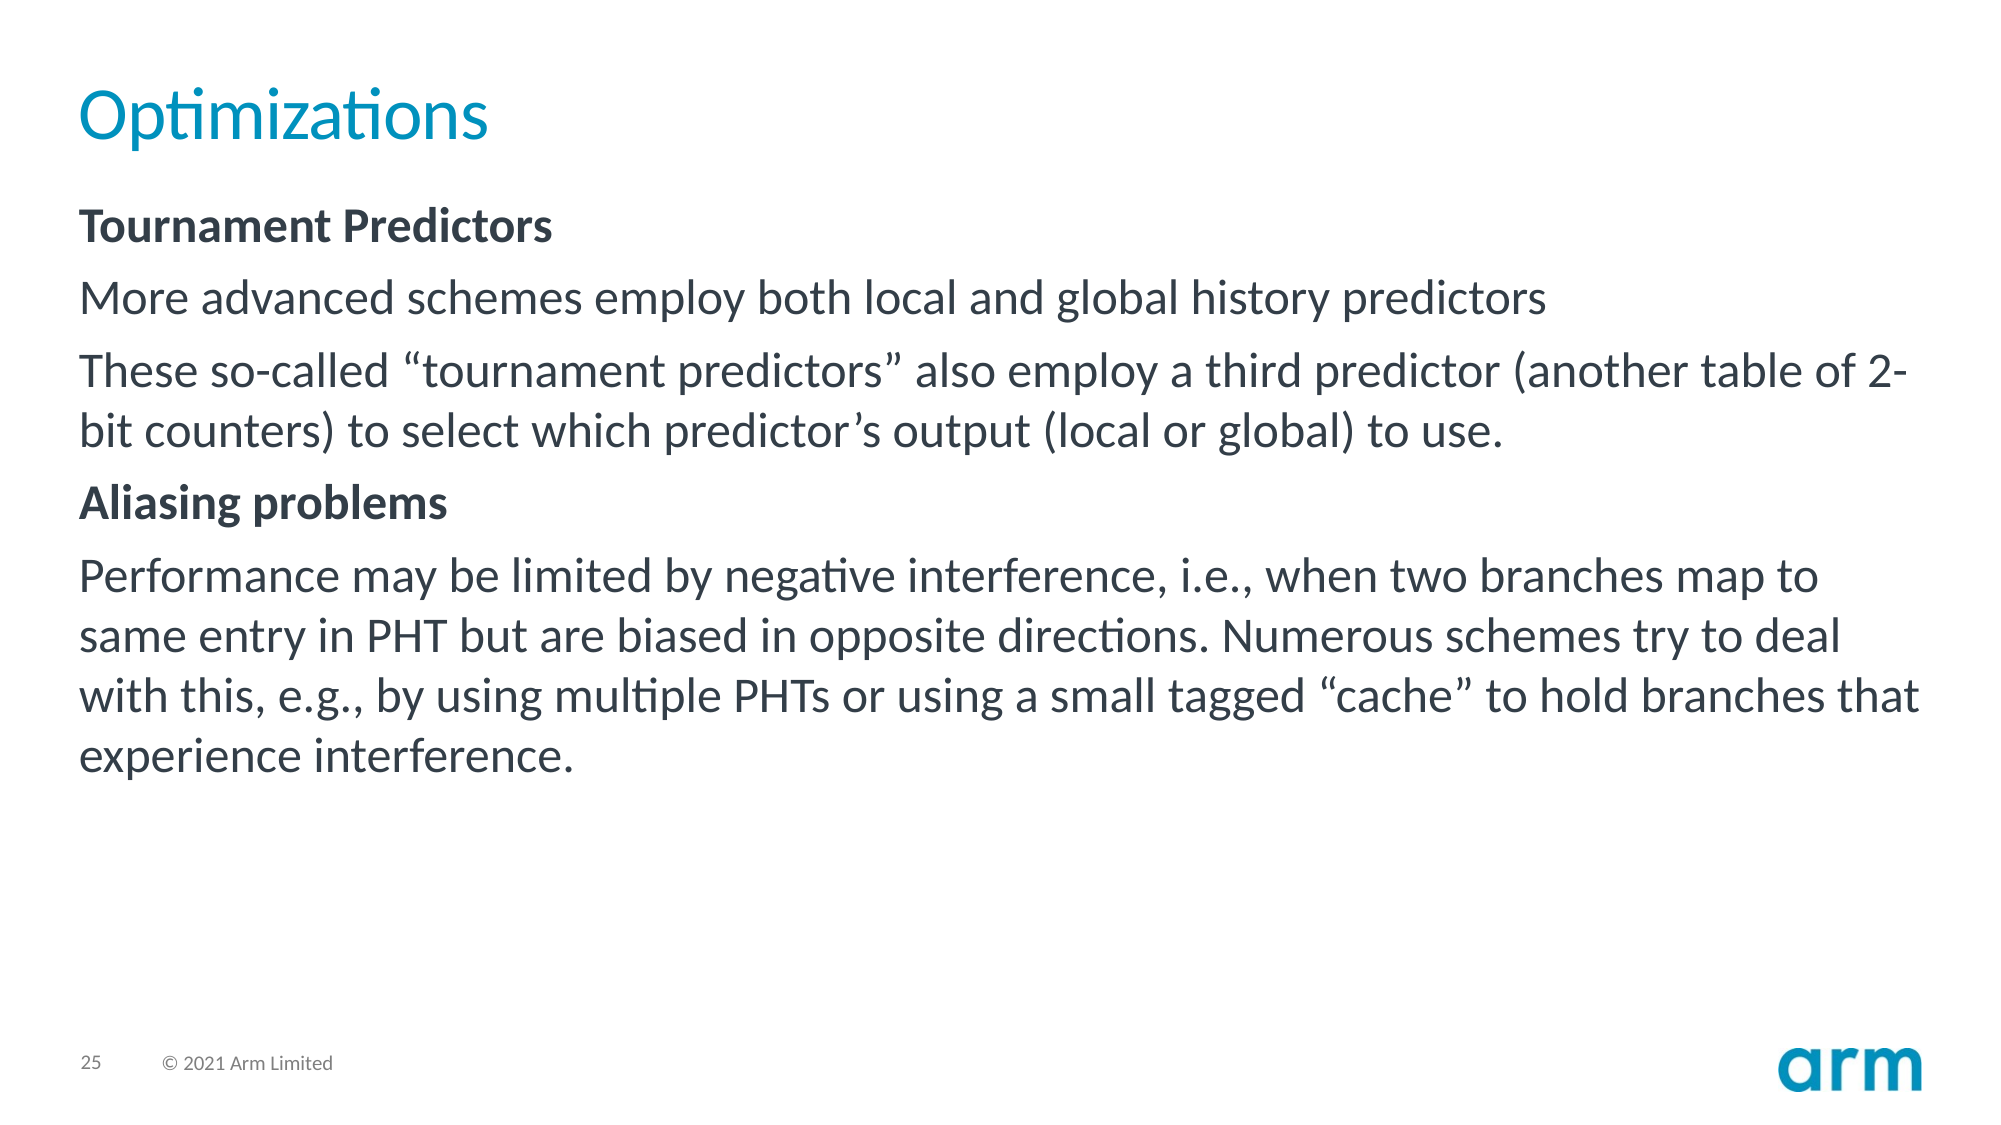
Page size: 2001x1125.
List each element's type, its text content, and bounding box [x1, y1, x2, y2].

title Optimizations [78, 78, 1922, 186]
list Tournament Predictors More advanced schemes employ both local and global history predictors These so-called “tournament predictors” also employ a third predictor (another table of 2-bit counters) to select which predictor’s output (local or global) to use. Aliasing problems Performance may be limited by negative interference, i.e., when two branches map to same entry in PHT but are biased in opposite directions. Numerous schemes try to deal with this, e.g., by using multiple PHTs or using a small tagged “cache” to hold branches that experience interference. [78, 192, 1922, 1004]
picture [1778, 1048, 1794, 1067]
picture [1803, 1048, 1922, 1092]
picture [1889, 1048, 1903, 1053]
picture [1911, 1048, 1922, 1062]
picture [1788, 1056, 1812, 1083]
picture [1778, 1072, 1794, 1092]
